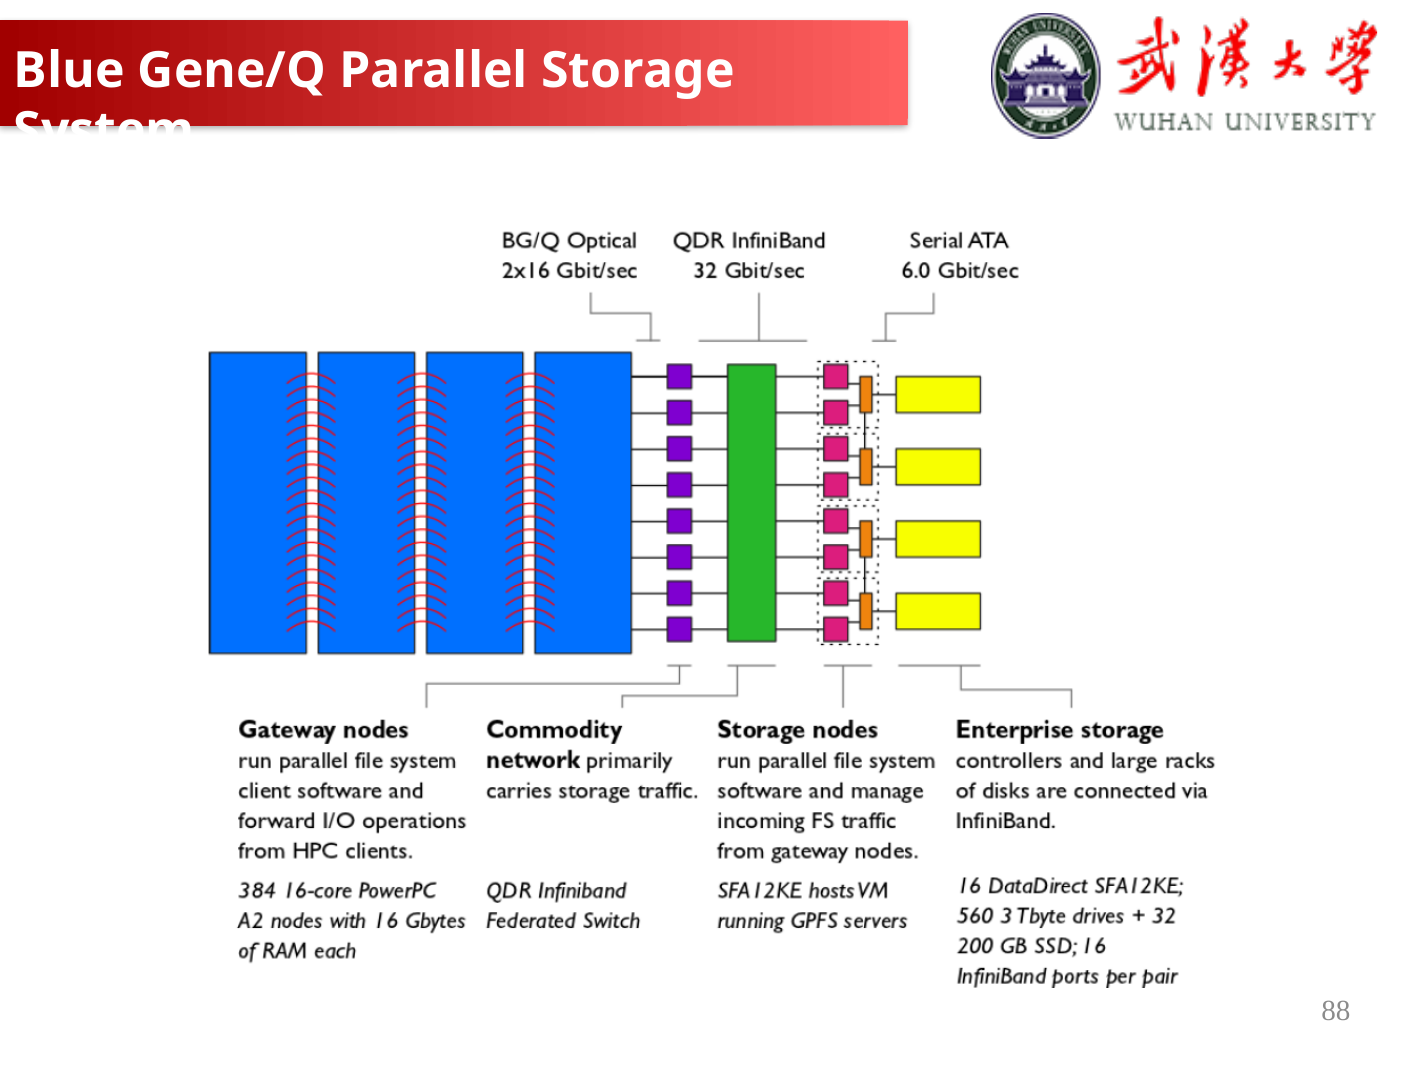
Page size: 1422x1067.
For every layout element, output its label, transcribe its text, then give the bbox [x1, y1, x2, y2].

title Blue Gene/Q Parallel Storage System [13, 36, 900, 127]
slide_number 88 [1023, 991, 1351, 1045]
picture [991, 13, 1378, 139]
picture [175, 220, 1227, 988]
